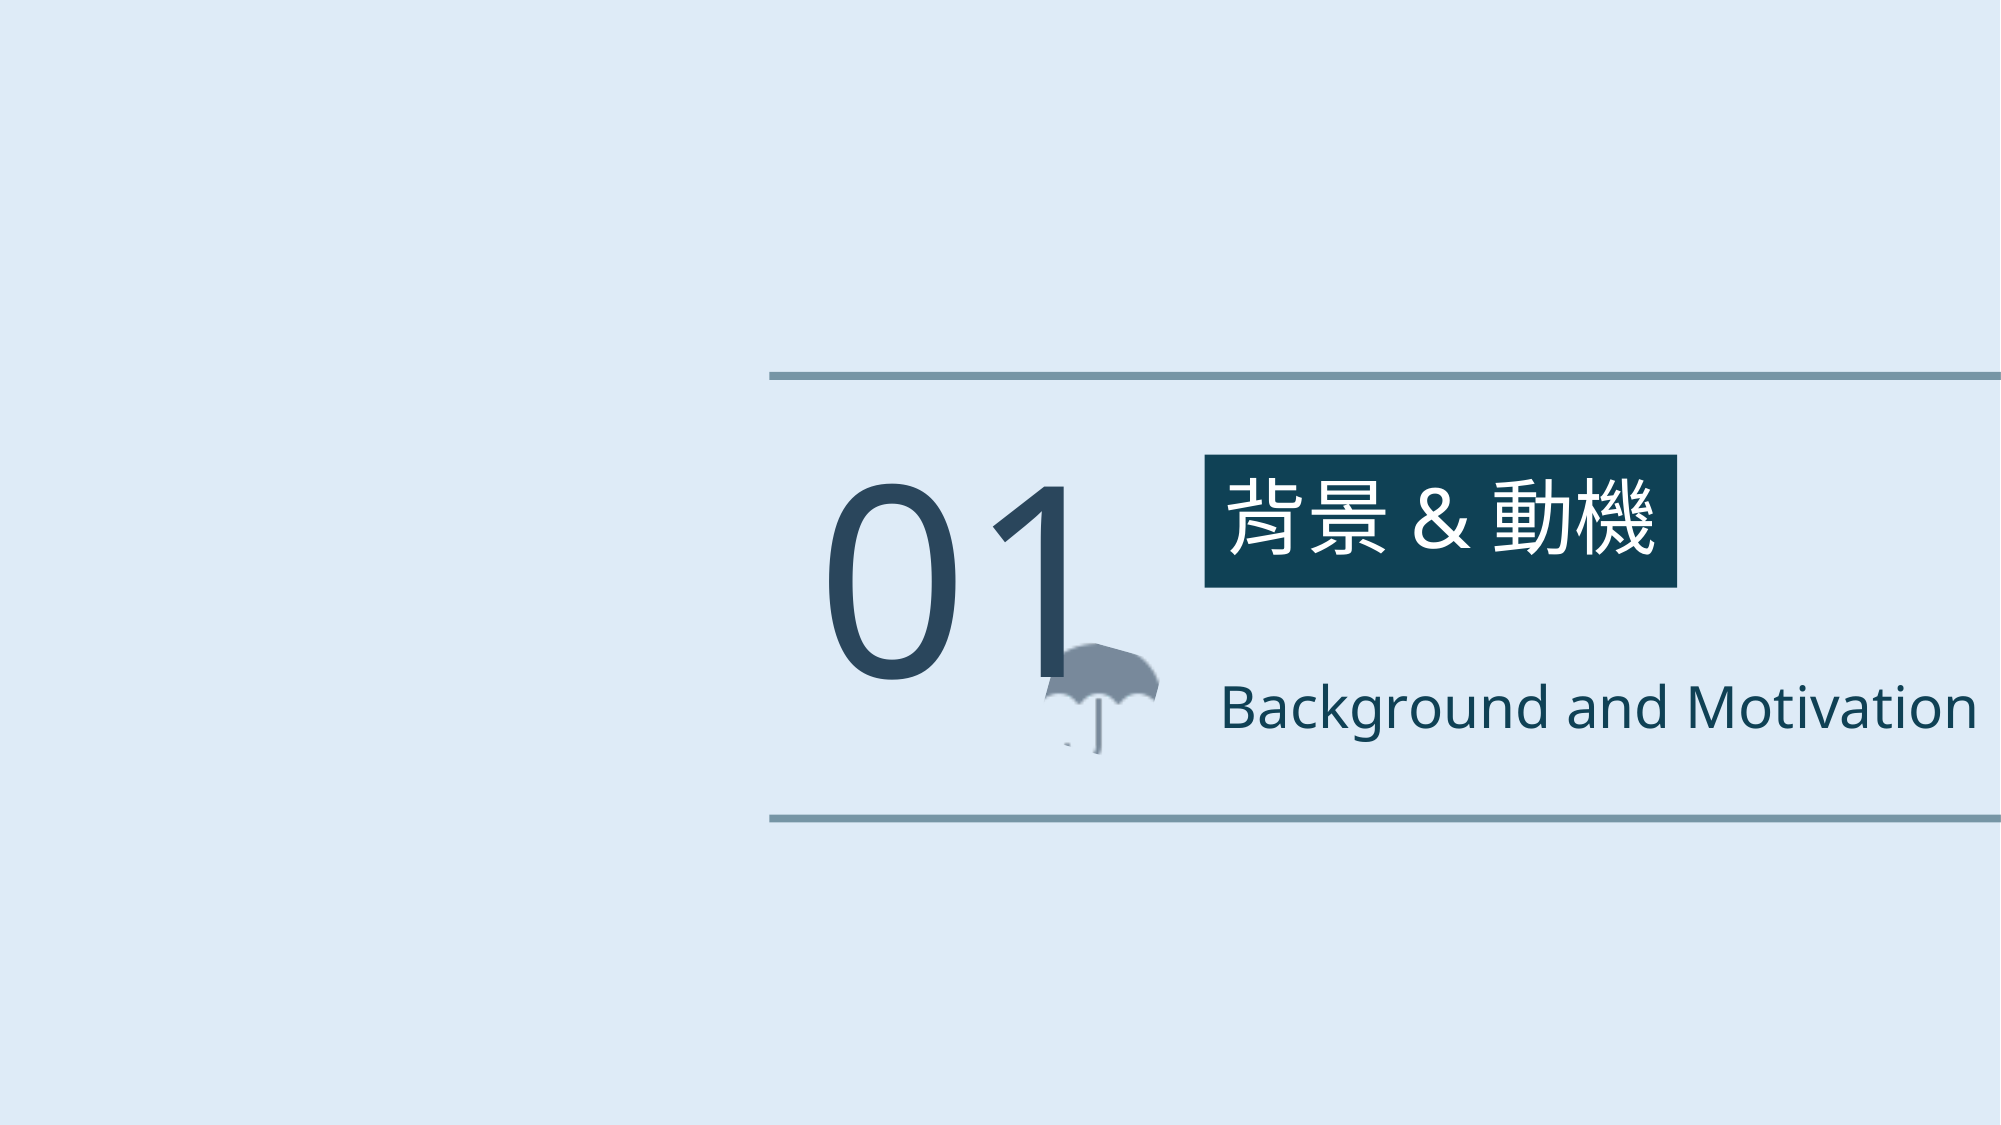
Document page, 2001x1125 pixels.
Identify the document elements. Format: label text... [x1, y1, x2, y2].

list 01 [791, 413, 1147, 769]
list 背景&動機 [1204, 454, 1678, 588]
list Background and Motivation [1204, 650, 2000, 769]
